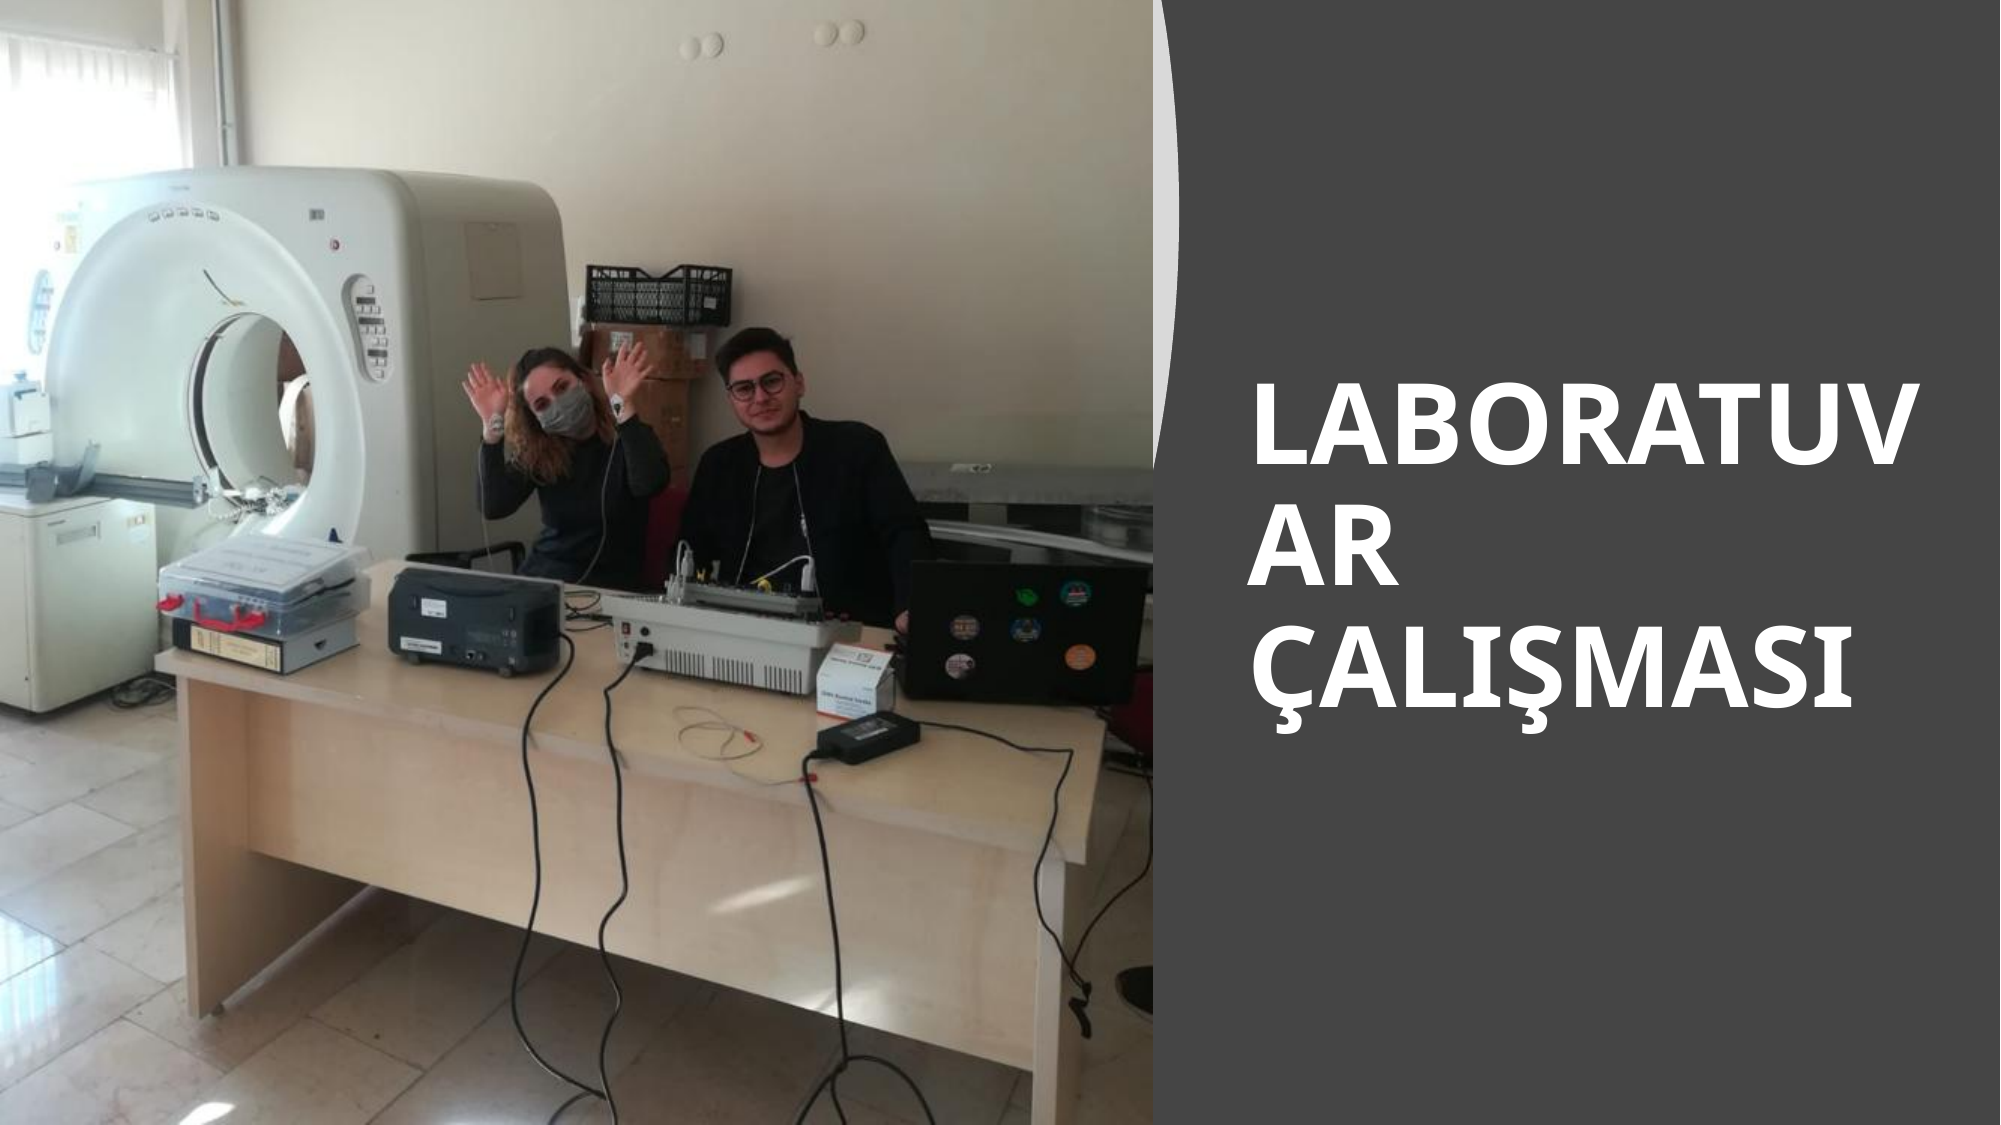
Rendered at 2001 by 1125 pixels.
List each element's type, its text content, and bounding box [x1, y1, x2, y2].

text_box [1153, 0, 1181, 476]
title LABORATUVAR ÇALIŞMASI [1232, 265, 1959, 740]
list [0, 0, 1153, 1125]
